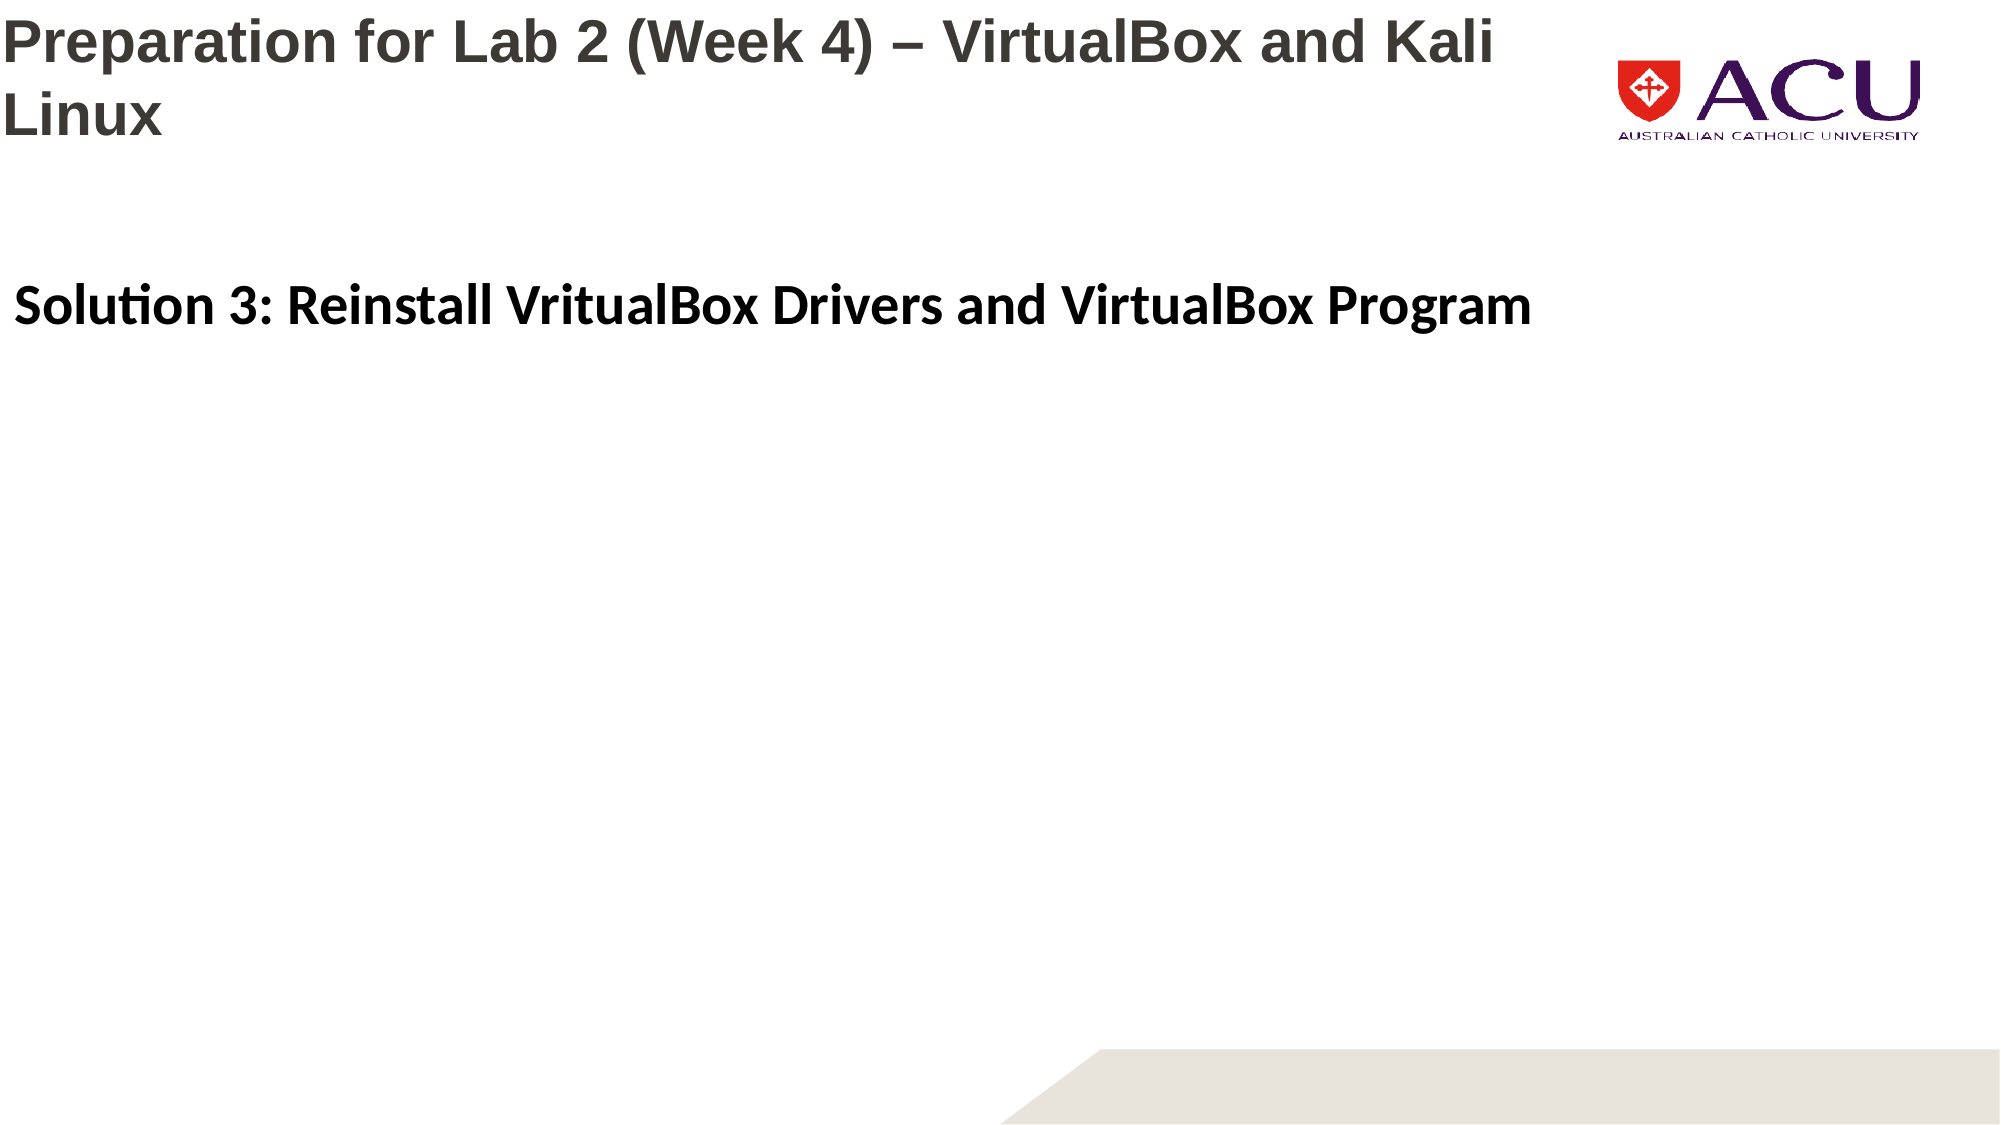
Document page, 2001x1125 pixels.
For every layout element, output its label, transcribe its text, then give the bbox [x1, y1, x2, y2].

picture [1618, 59, 1920, 140]
title Preparation for Lab 2 (Week 4) – VirtualBox and Kali Linux [0, 0, 1571, 190]
text_box Solution 3: Reinstall VritualBox Drivers and VirtualBox Program [0, 224, 1902, 344]
